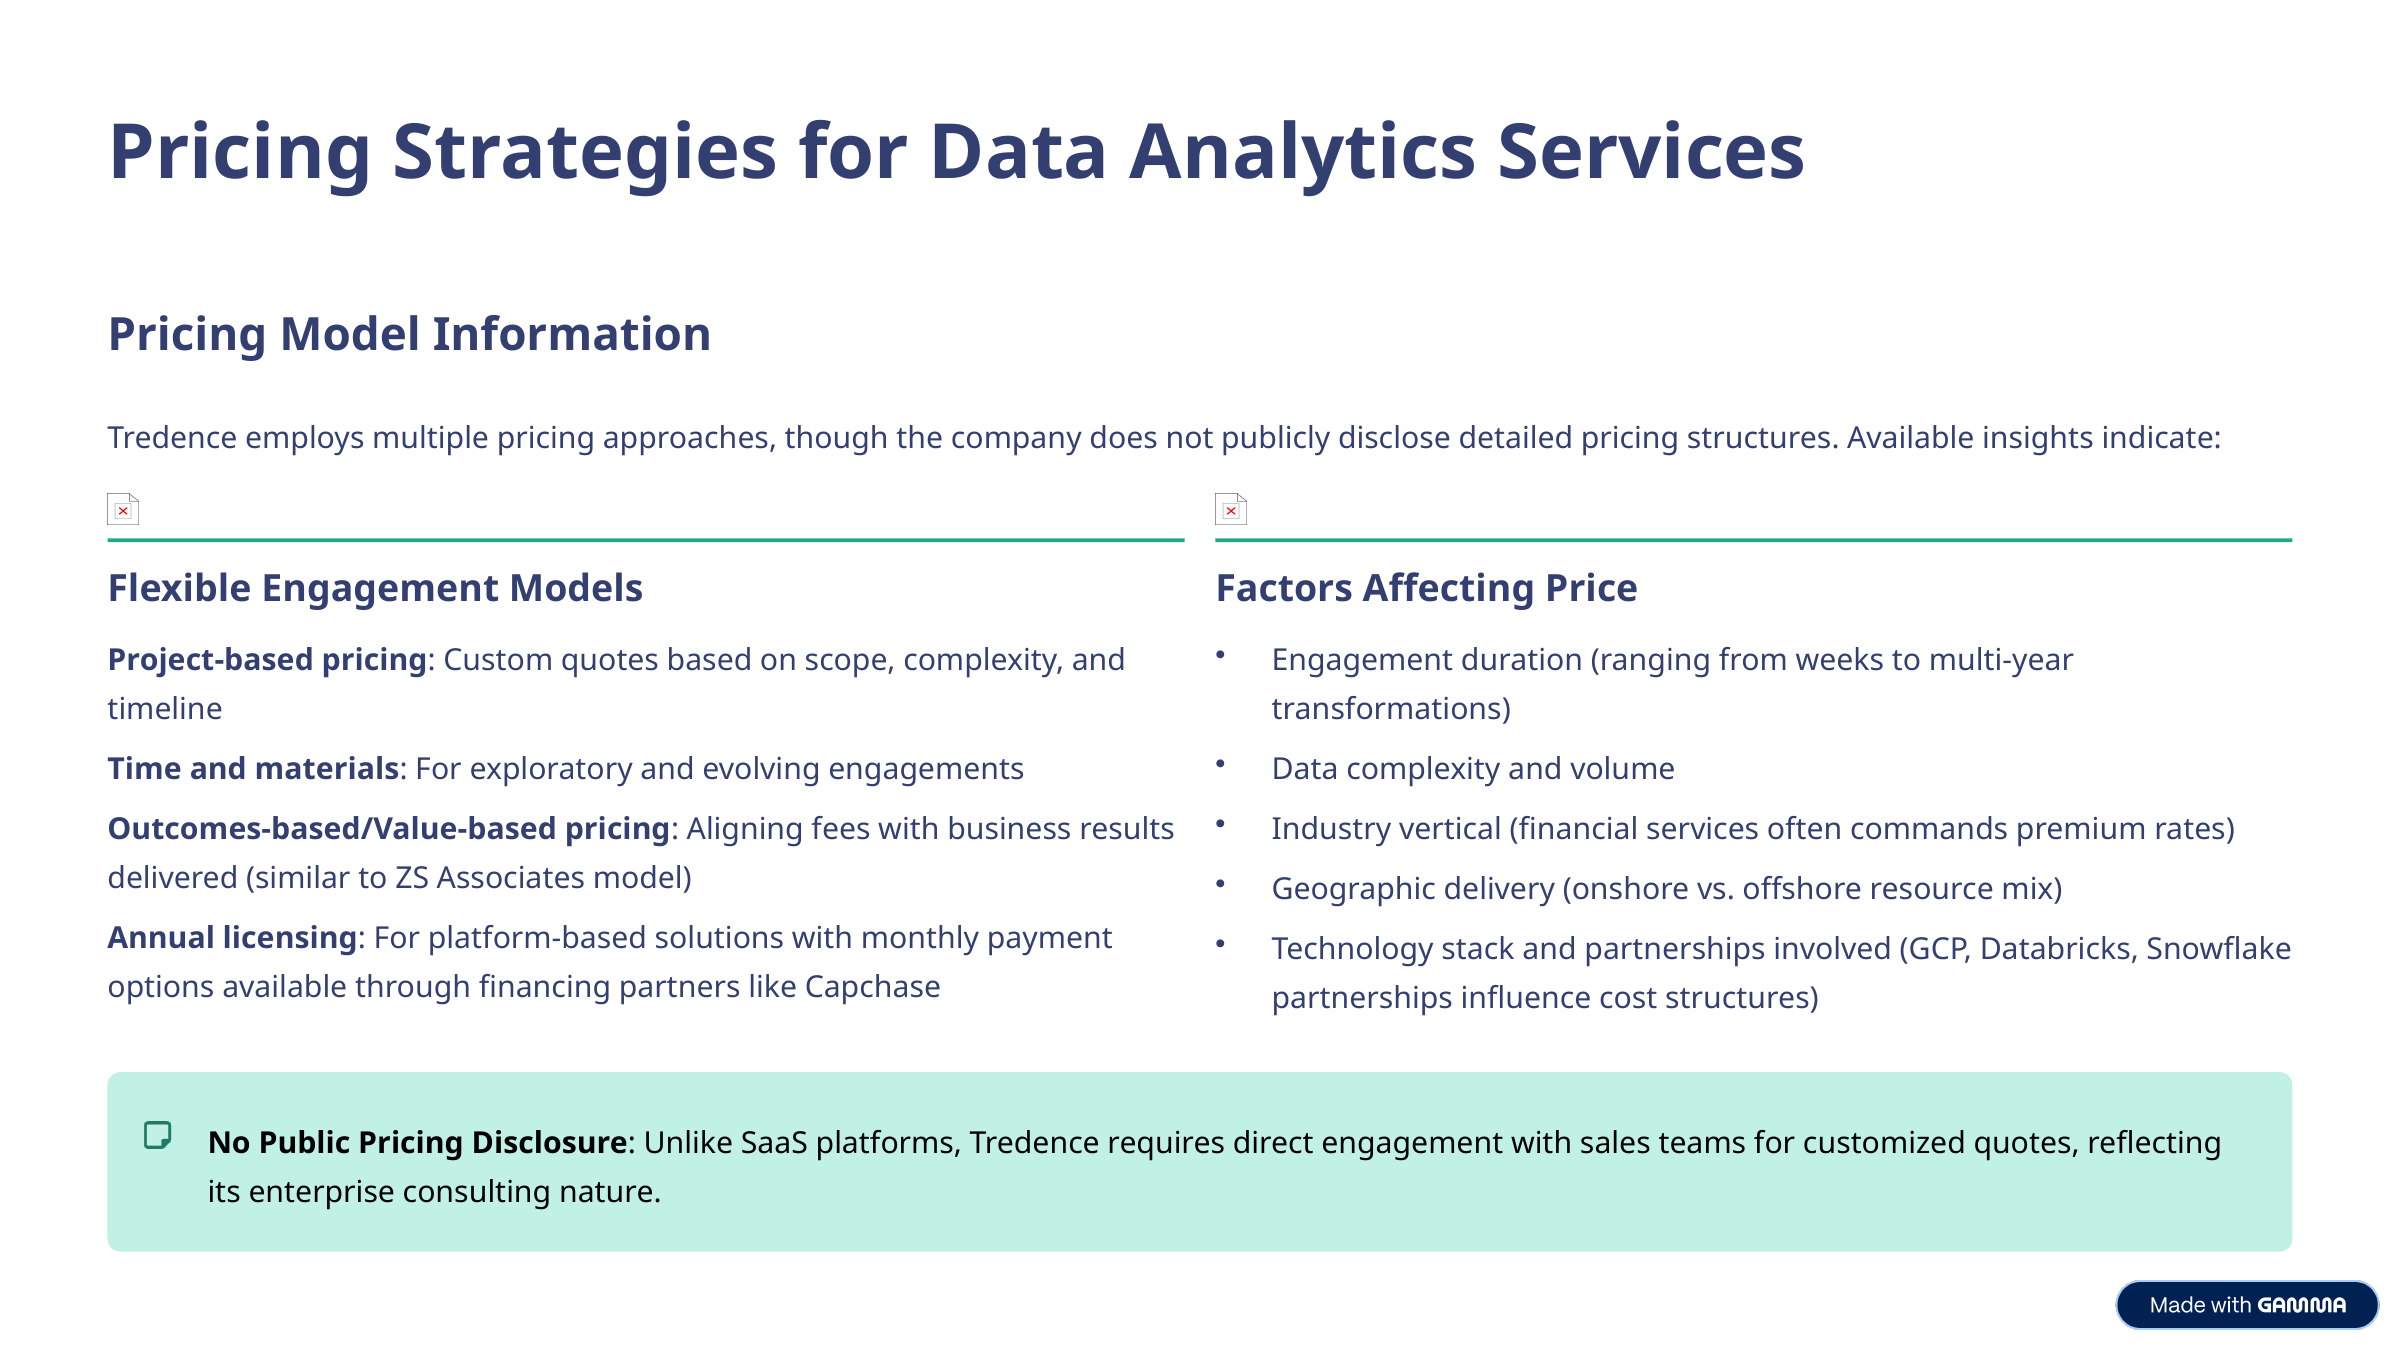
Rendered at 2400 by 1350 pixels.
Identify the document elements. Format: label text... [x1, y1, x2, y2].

text_box Tredence employs multiple pricing approaches, though the company does not publicly disclose detailed pricing structures. Available insights indicate: [107, 406, 2293, 456]
text_box [107, 538, 1185, 543]
text_box Data complexity and volume [1215, 736, 2293, 786]
picture [1215, 493, 1247, 525]
text_box Project-based pricing: Custom quotes based on scope, complexity, and timeline [107, 627, 1185, 726]
text_box Annual licensing: For platform-based solutions with monthly payment options available through financing partners like Capchase [107, 905, 1185, 1004]
text_box Factors Affecting Price [1215, 561, 1781, 610]
text_box [1215, 538, 2293, 543]
text_box Engagement duration (ranging from weeks to multi-year transformations) [1215, 627, 2293, 726]
text_box Flexible Engagement Models [107, 561, 796, 610]
text_box Outcomes-based/Value-based pricing: Aligning fees with business results delivered (similar to ZS Associates model) [107, 796, 1185, 895]
text_box [107, 1072, 2293, 1252]
text_box Pricing Model Information [107, 302, 860, 361]
text_box No Public Pricing Disclosure: Unlike SaaS platforms, Tredence requires direct engagement with sales teams for customized quotes, reflecting its enterprise consulting nature. [207, 1110, 2262, 1209]
text_box Industry vertical (financial services often commands premium rates) [1215, 796, 2293, 846]
text_box Geographic delivery (onshore vs. offshore resource mix) [1215, 856, 2293, 906]
picture [2106, 1271, 2389, 1339]
picture [138, 1119, 177, 1151]
picture [107, 493, 139, 525]
text_box Pricing Strategies for Data Analytics Services [107, 98, 2293, 291]
text_box Technology stack and partnerships involved (GCP, Databricks, Snowflake partnerships influence cost structures) [1215, 916, 2293, 1015]
text_box Time and materials: For exploratory and evolving engagements [107, 736, 1185, 786]
